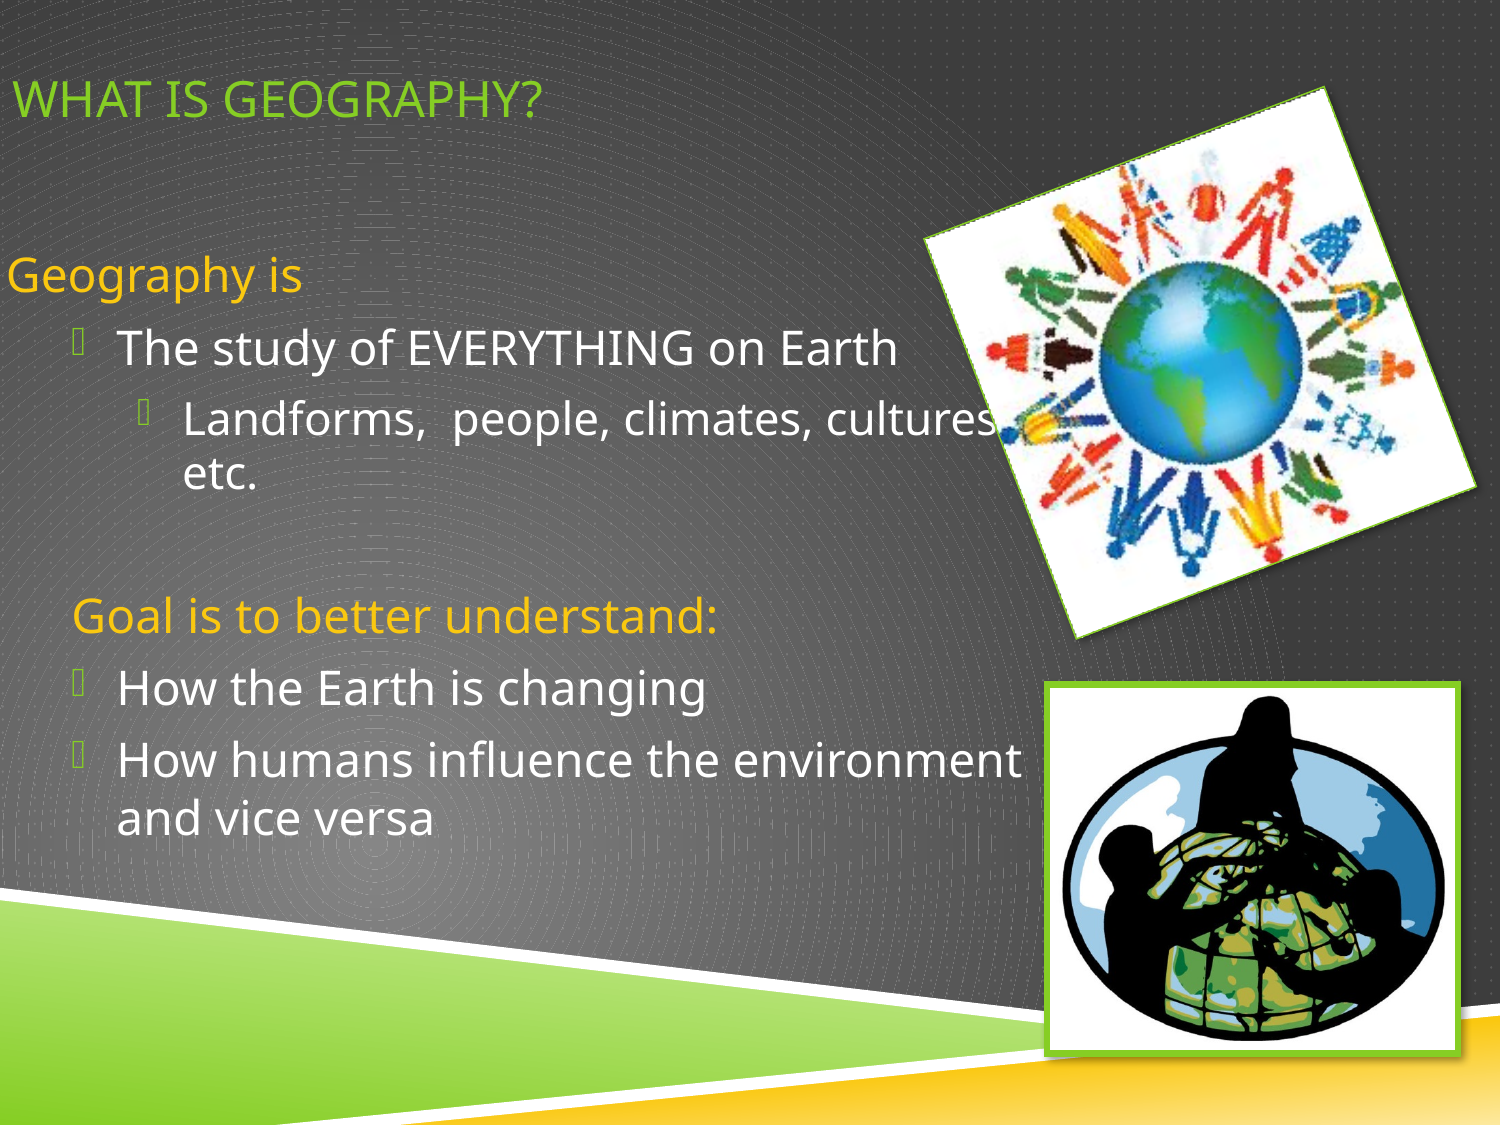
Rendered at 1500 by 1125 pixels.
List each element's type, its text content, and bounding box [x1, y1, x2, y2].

picture [926, 89, 1474, 637]
list Geography is The study of EVERYTHING on Earth Landforms, people, climates, cultures, etc. Goal is to better understand: How the Earth is changing How humans influence the environment and vice versa [0, 237, 1025, 850]
picture [1049, 687, 1455, 1051]
title What is geography? [12, 3, 1288, 191]
